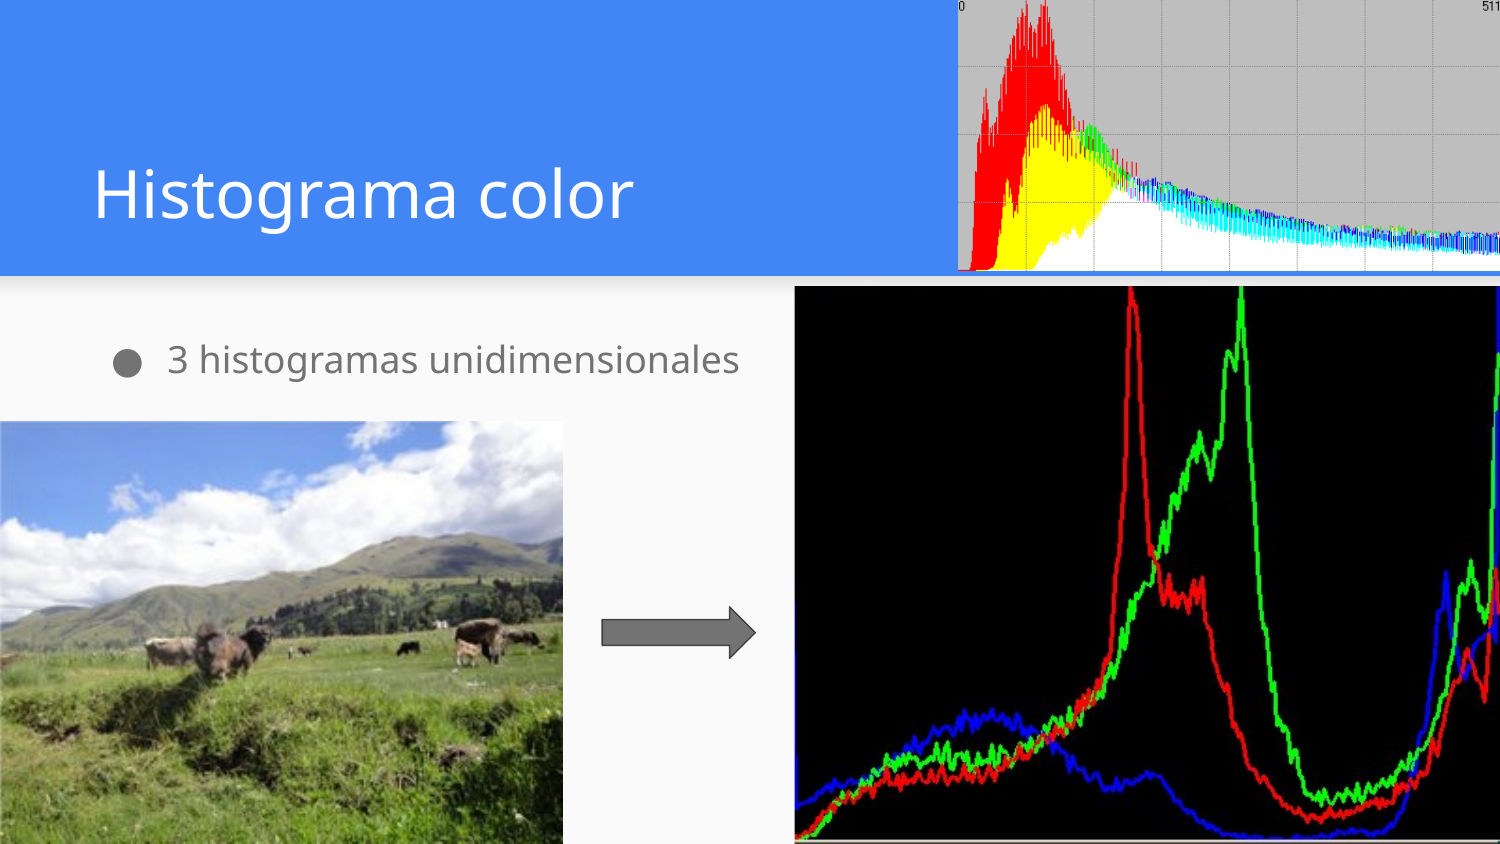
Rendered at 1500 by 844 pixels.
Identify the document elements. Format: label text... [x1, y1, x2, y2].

list 3 histogramas unidimensionales [77, 314, 789, 760]
title Histograma color [77, 121, 952, 248]
picture [794, 286, 1500, 844]
picture [957, 0, 1500, 272]
picture [0, 421, 564, 844]
text_box [602, 606, 756, 659]
